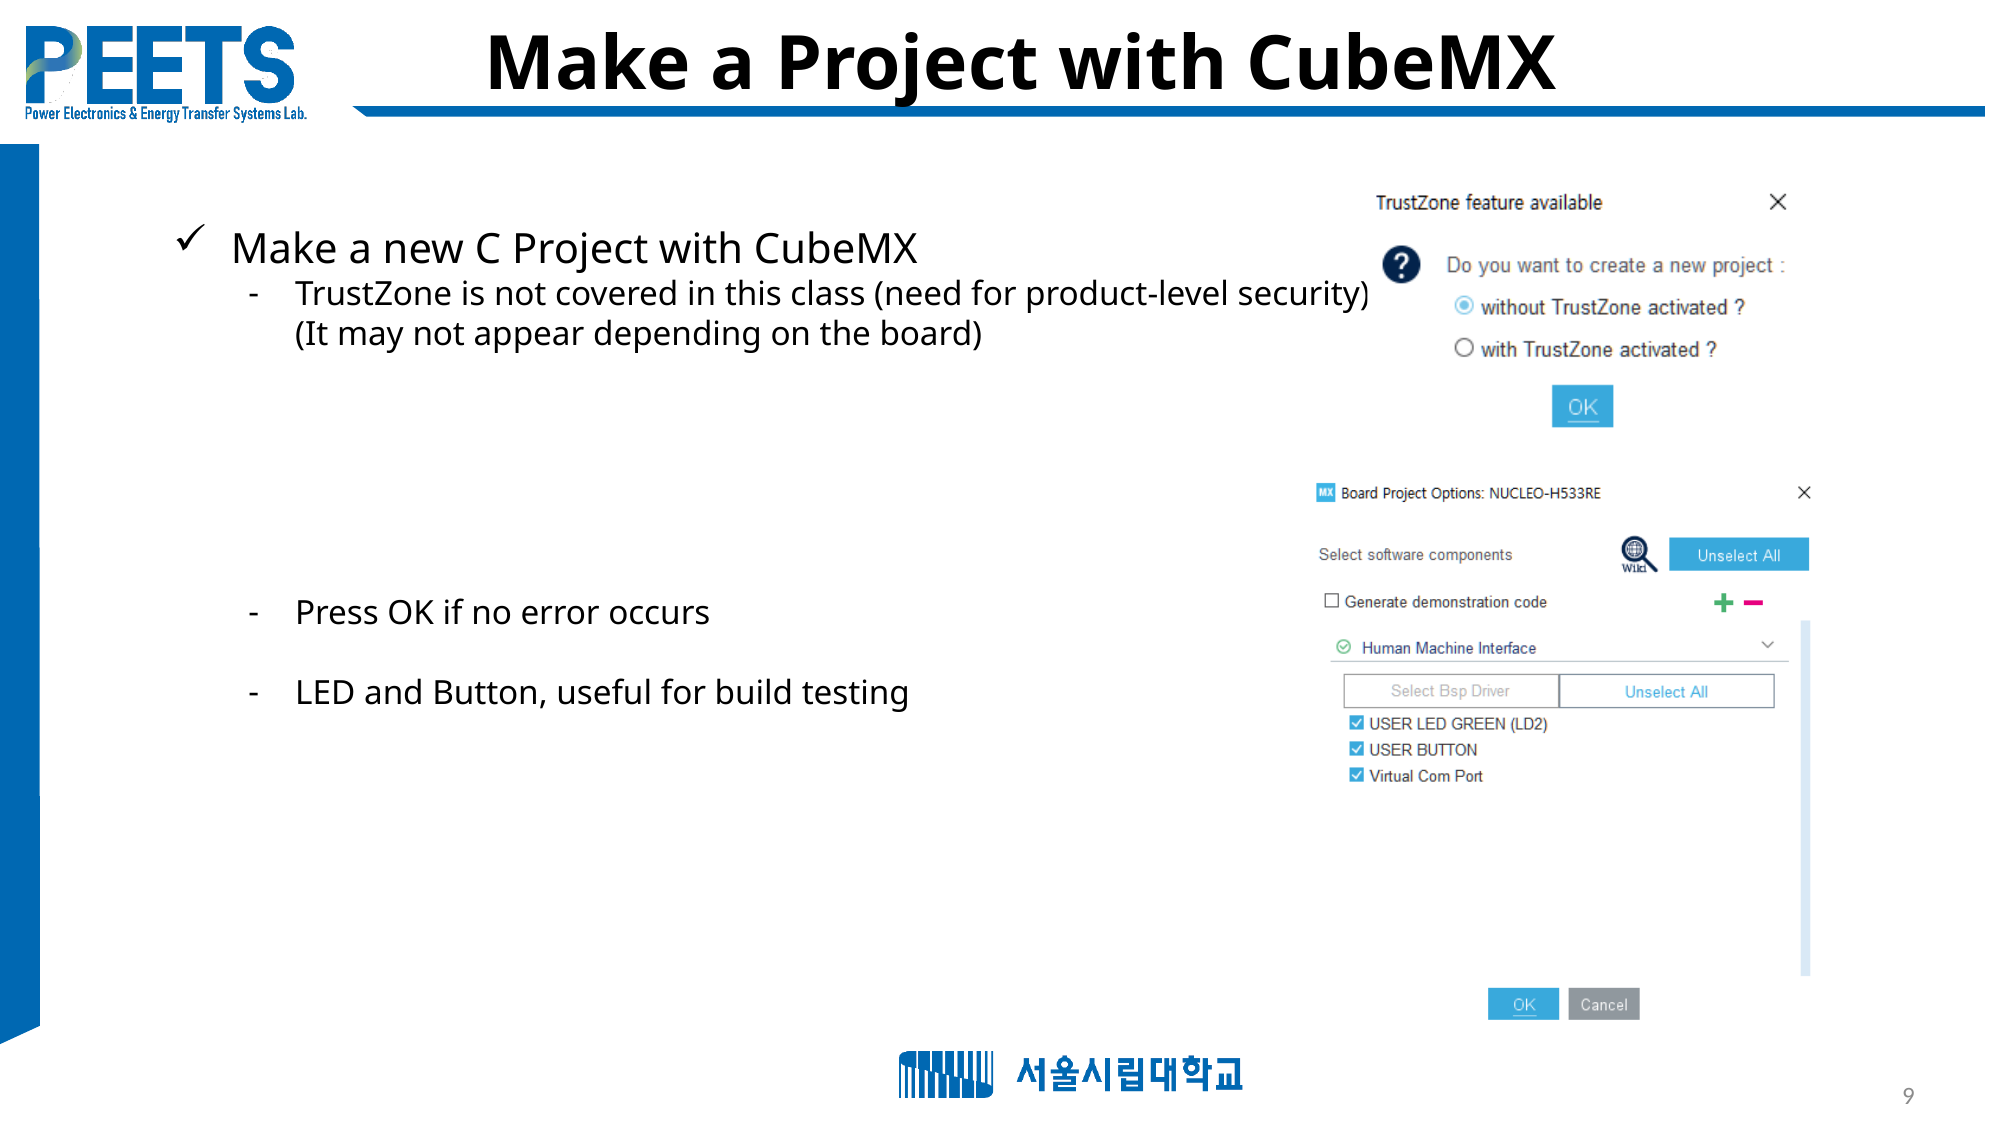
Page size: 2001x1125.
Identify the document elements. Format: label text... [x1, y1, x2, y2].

slide_number 9 [1480, 1065, 1930, 1125]
picture [14, 26, 317, 133]
picture [889, 1044, 1253, 1104]
text_box Make a new C Project with CubeMX TrustZone is not covered in this class (need for product-level security) (It may not appear depending on the board) Press OK if no error occurs LED and Button, useful for build testing [158, 214, 1389, 818]
picture [1307, 476, 1821, 1033]
picture [1367, 184, 1794, 444]
title Make a Project with CubeMX [56, 12, 1985, 119]
